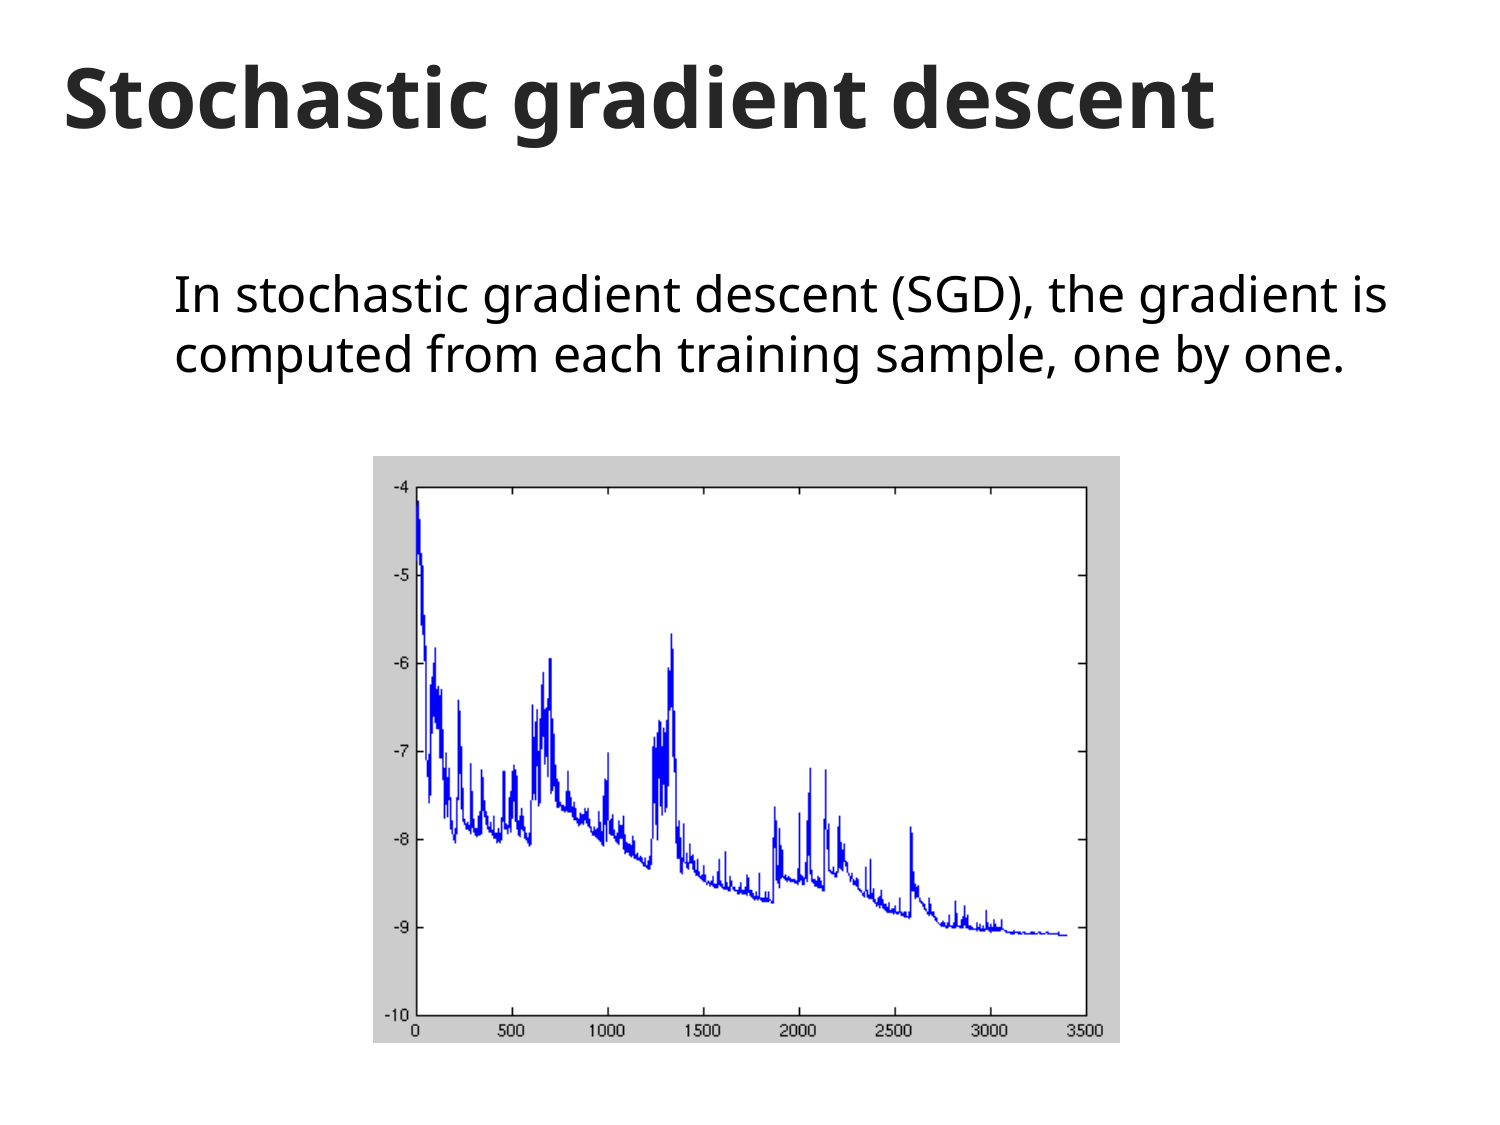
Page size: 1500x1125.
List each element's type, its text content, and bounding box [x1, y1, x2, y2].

title Stochastic gradient descent [48, 41, 1456, 149]
picture [373, 455, 1121, 1043]
text_box In stochastic gradient descent (SGD), the gradient is computed from each training sample, one by one. [159, 255, 1425, 390]
